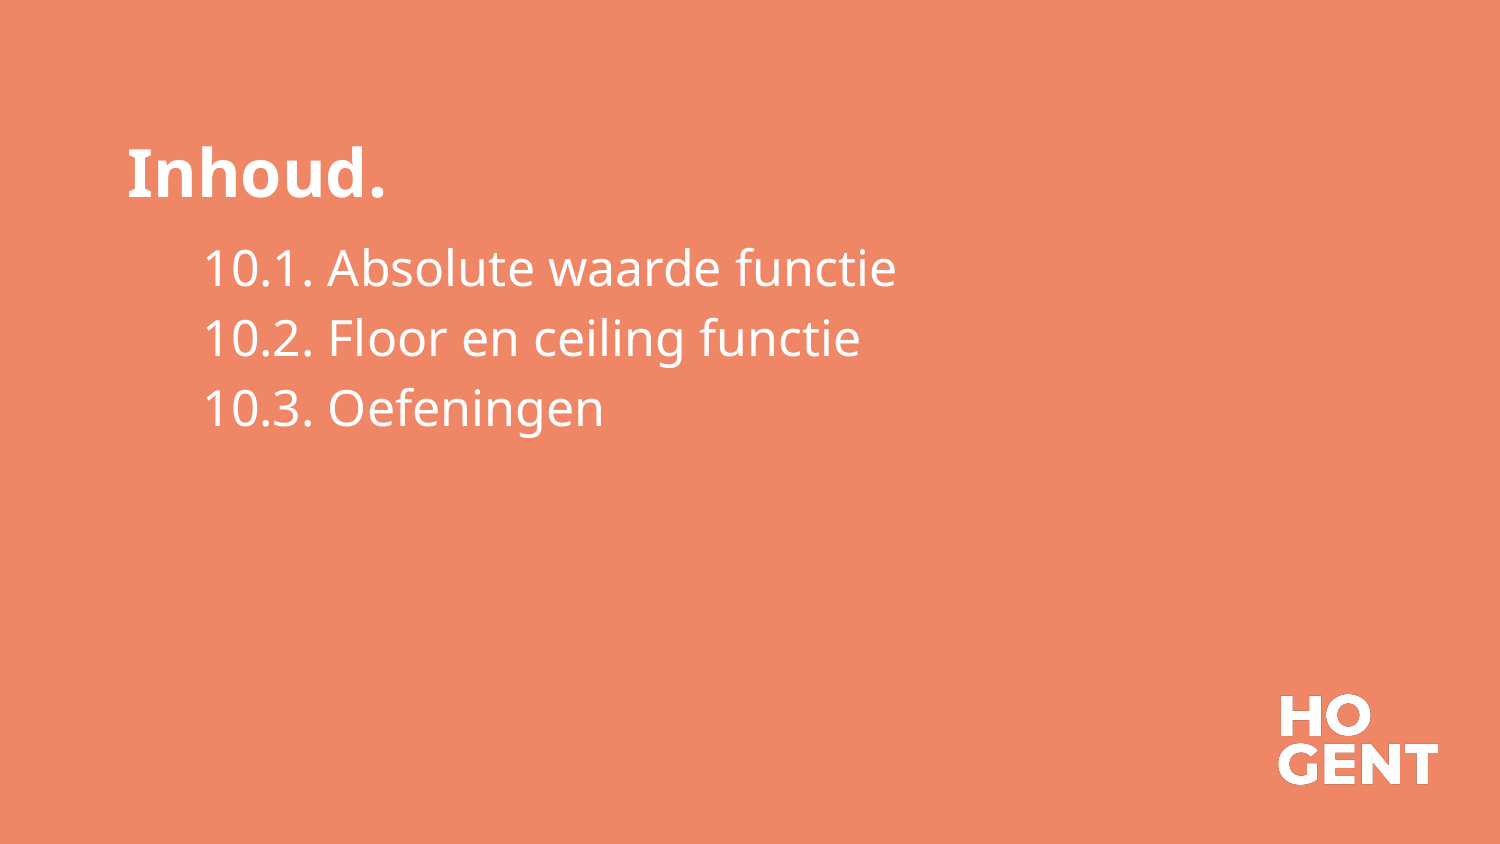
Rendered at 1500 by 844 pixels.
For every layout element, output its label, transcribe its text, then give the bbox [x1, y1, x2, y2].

text_box Inhoud. [112, 122, 1388, 236]
text_box 10.1. Absolute waarde functie 10.2. Floor en ceiling functie 10.3. Oefeningen [112, 228, 1449, 818]
